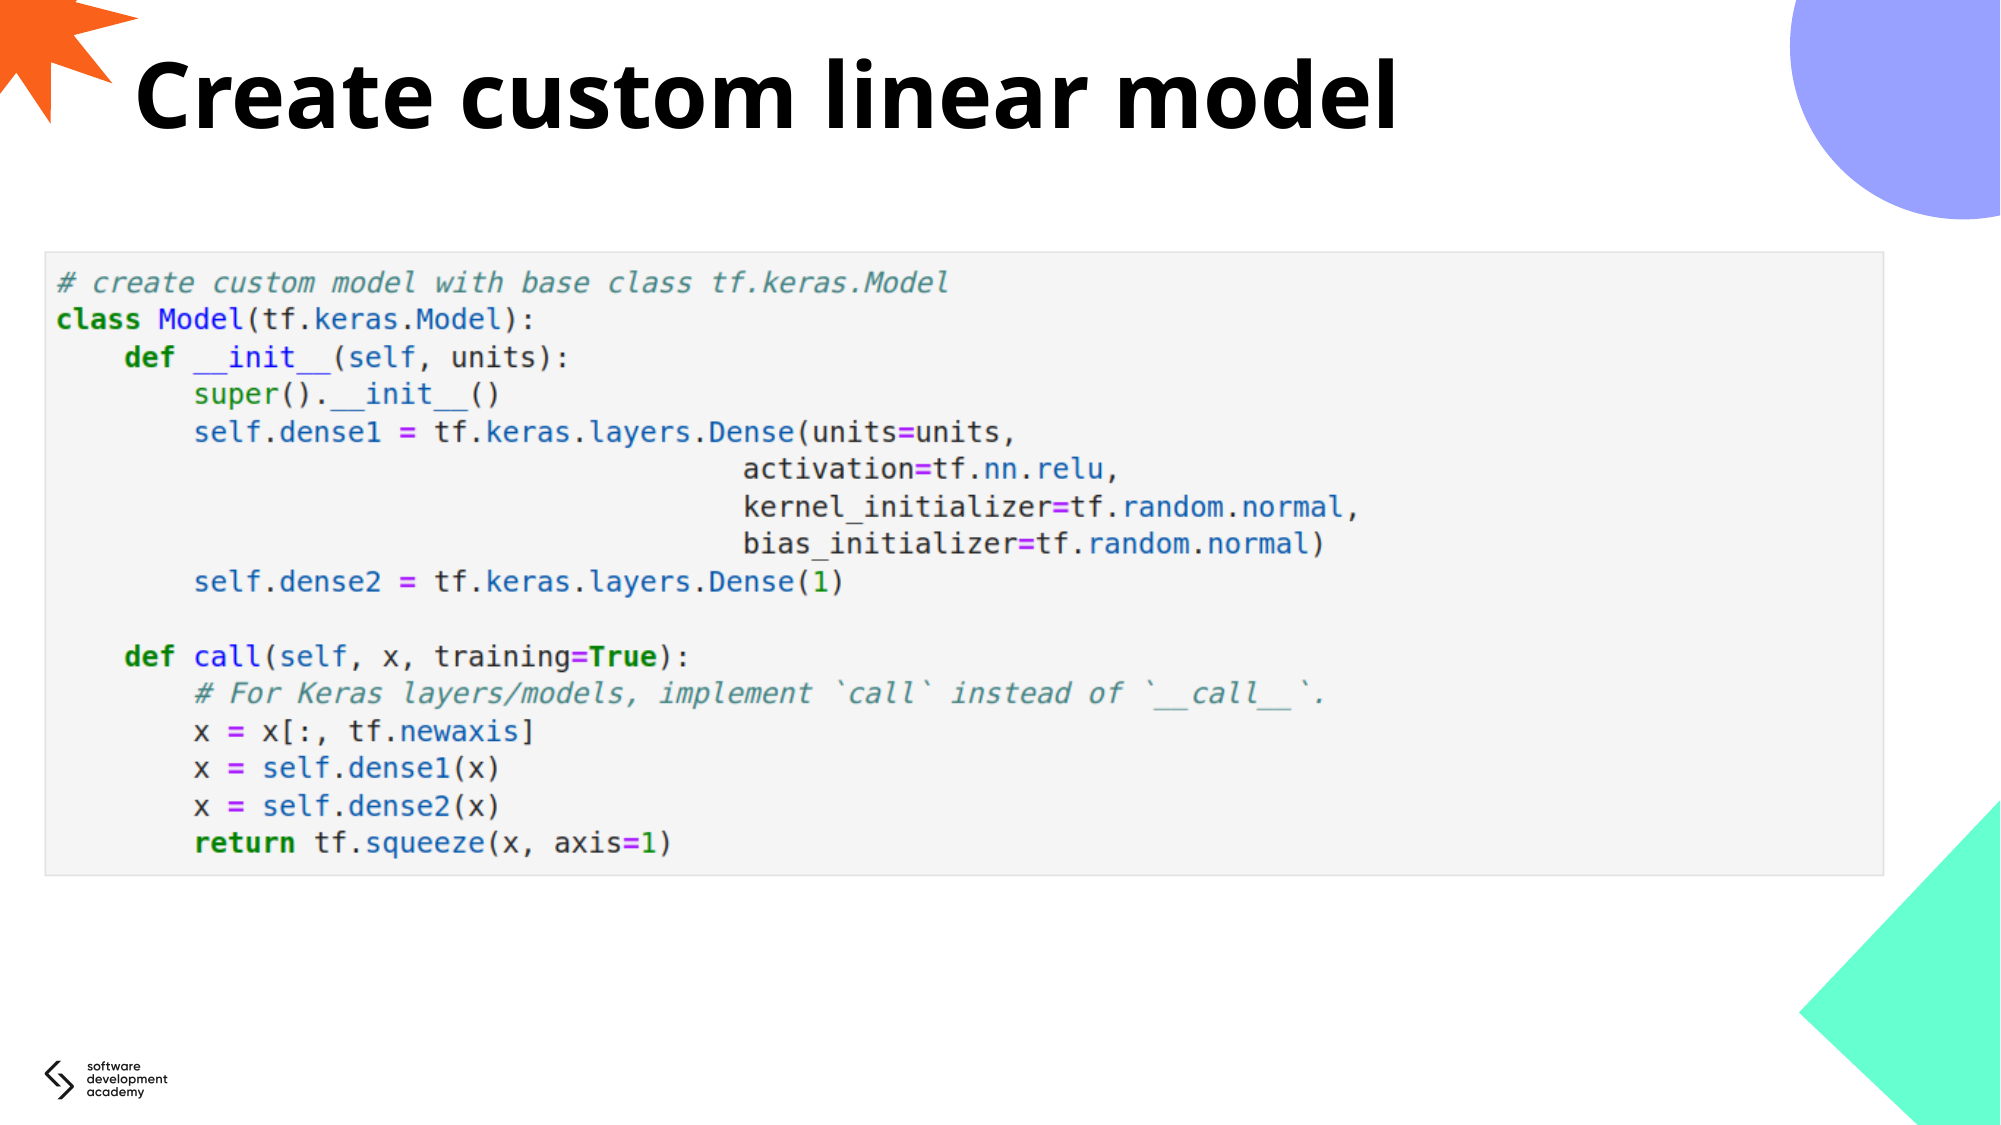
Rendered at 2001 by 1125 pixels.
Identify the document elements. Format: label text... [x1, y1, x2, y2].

title Create custom linear model [118, 0, 1753, 208]
picture [19, 1035, 193, 1125]
picture [33, 234, 1905, 891]
